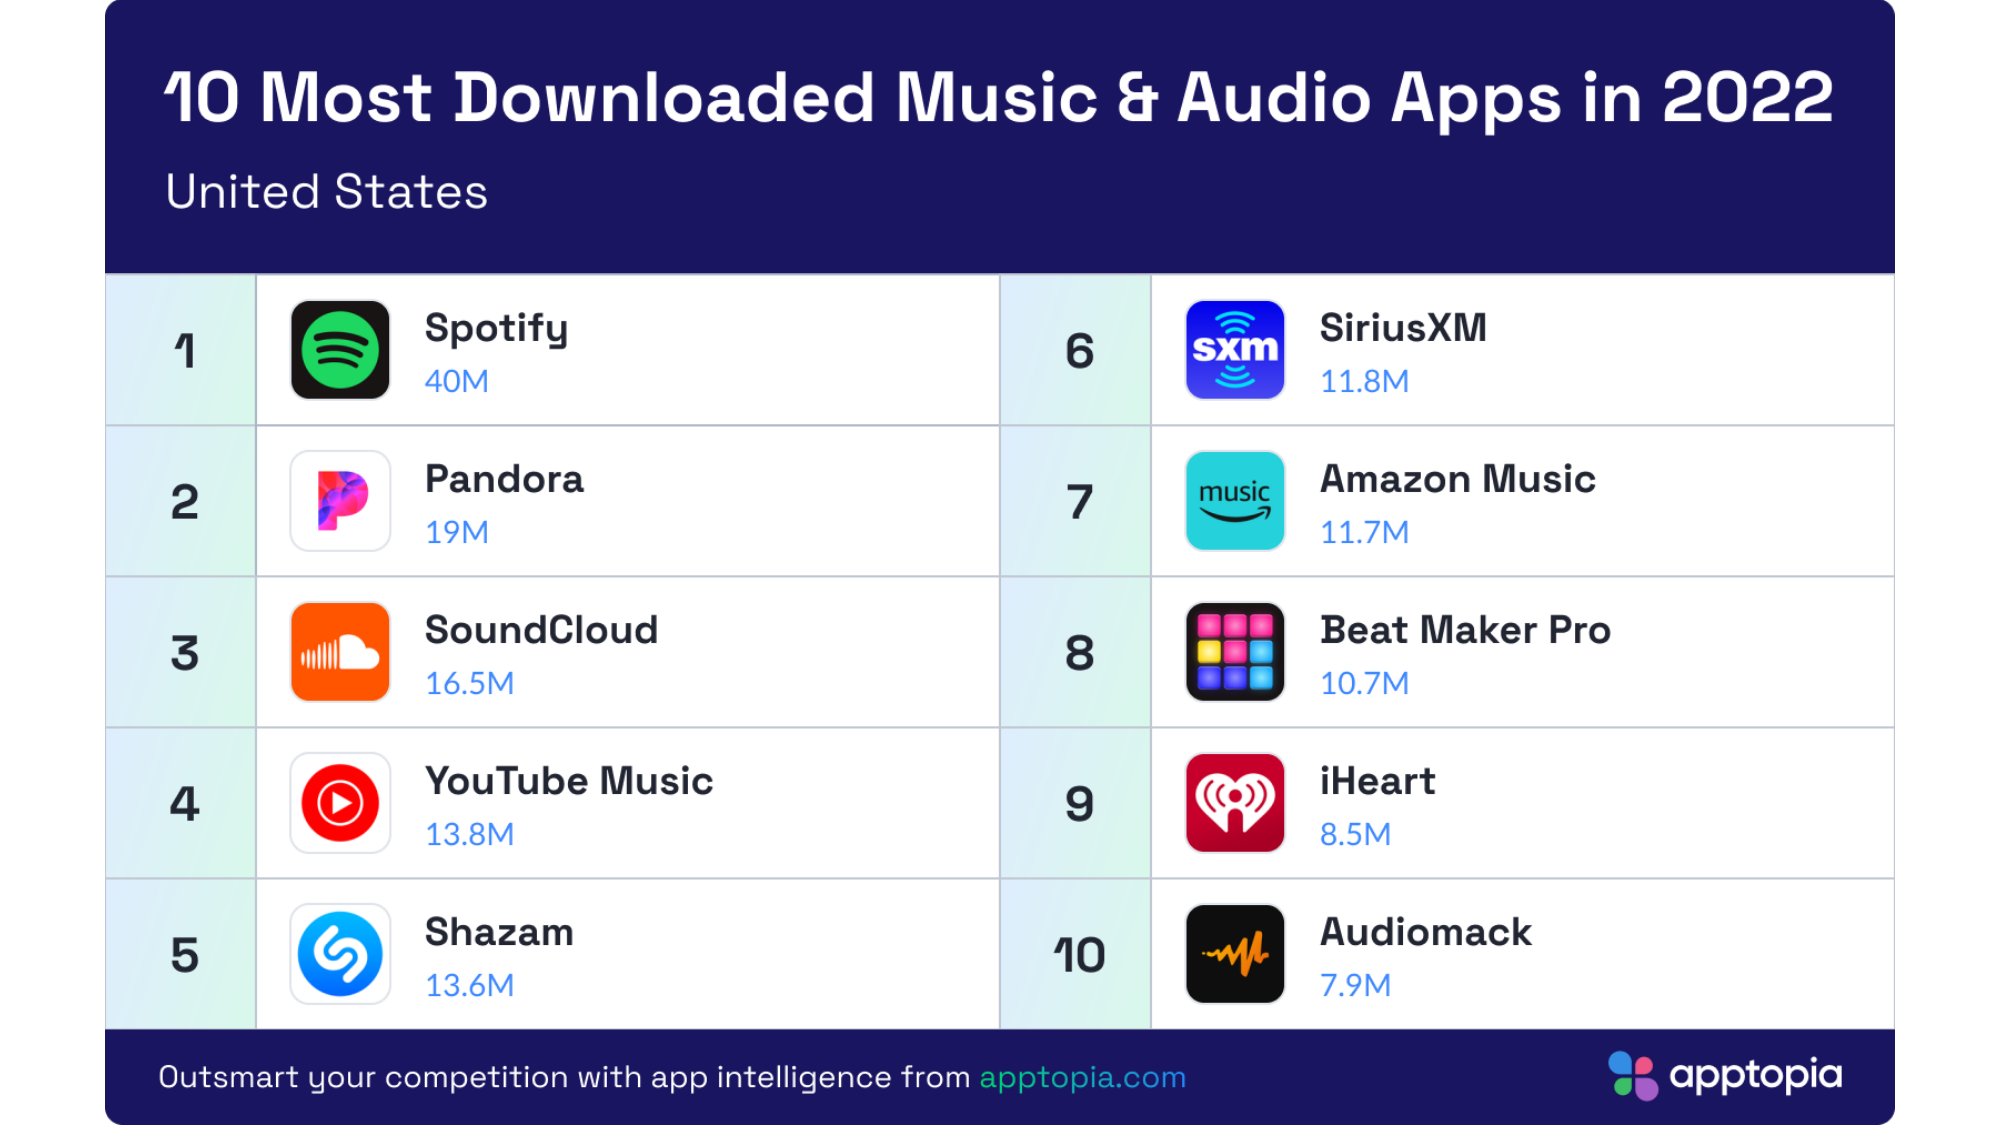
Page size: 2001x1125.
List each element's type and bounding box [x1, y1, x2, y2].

picture [105, 0, 1895, 1125]
